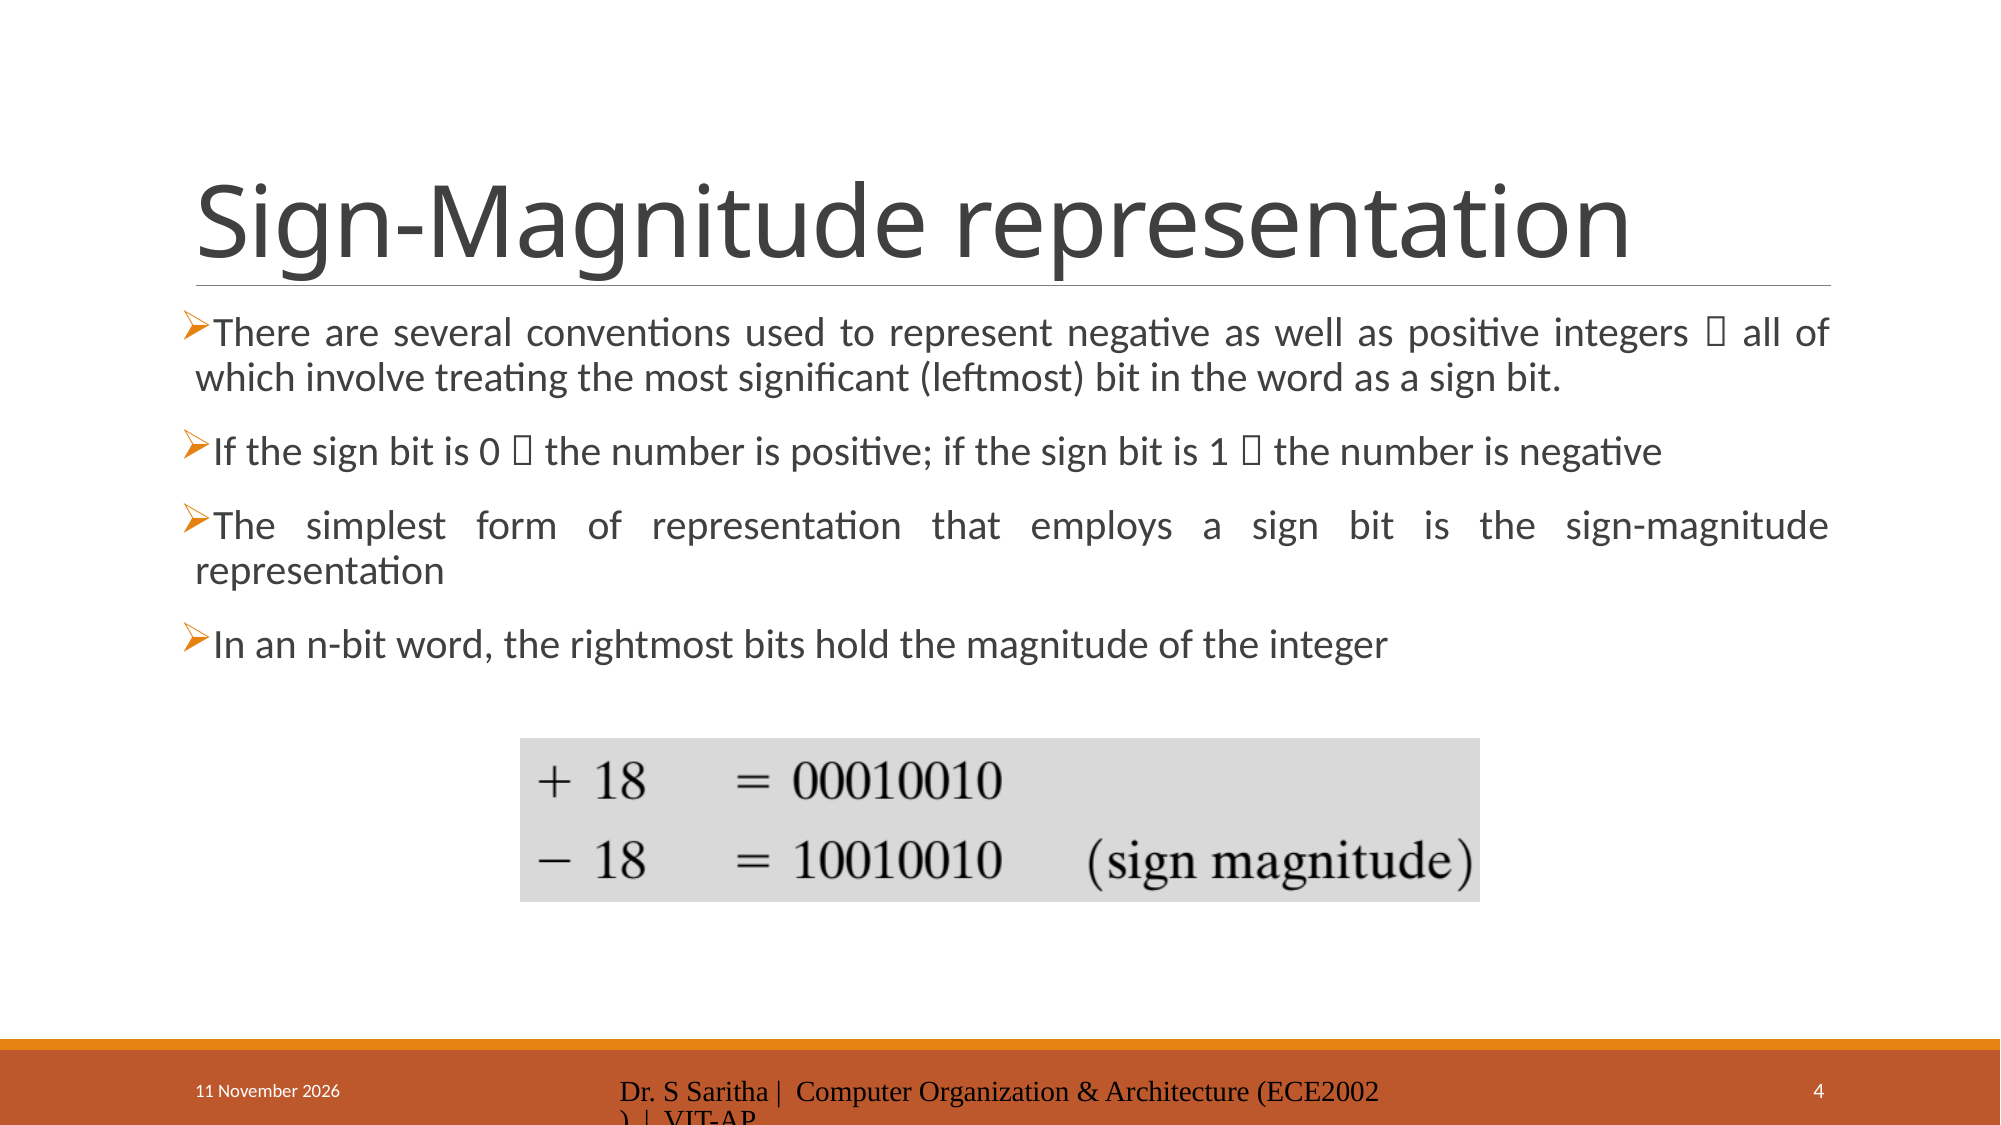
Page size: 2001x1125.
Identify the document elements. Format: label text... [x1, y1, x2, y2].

list There are several conventions used to represent negative as well as positive integers  all of which involve treating the most significant (leftmost) bit in the word as a sign bit. If the sign bit is 0  the number is positive; if the sign bit is 1  the number is negative The simplest form of representation that employs a sign bit is the sign-magnitude representation In an n-bit word, the rightmost bits hold the magnitude of the integer [180, 302, 1830, 963]
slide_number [180, 1059, 586, 1120]
title Sign-Magnitude representation [180, 47, 1830, 285]
picture [520, 738, 1480, 902]
footer Dr. S Saritha | Computer Organization & Architecture (ECE2002) | VIT-AP [604, 1059, 1396, 1120]
slide_number 4 [1624, 1059, 1840, 1120]
